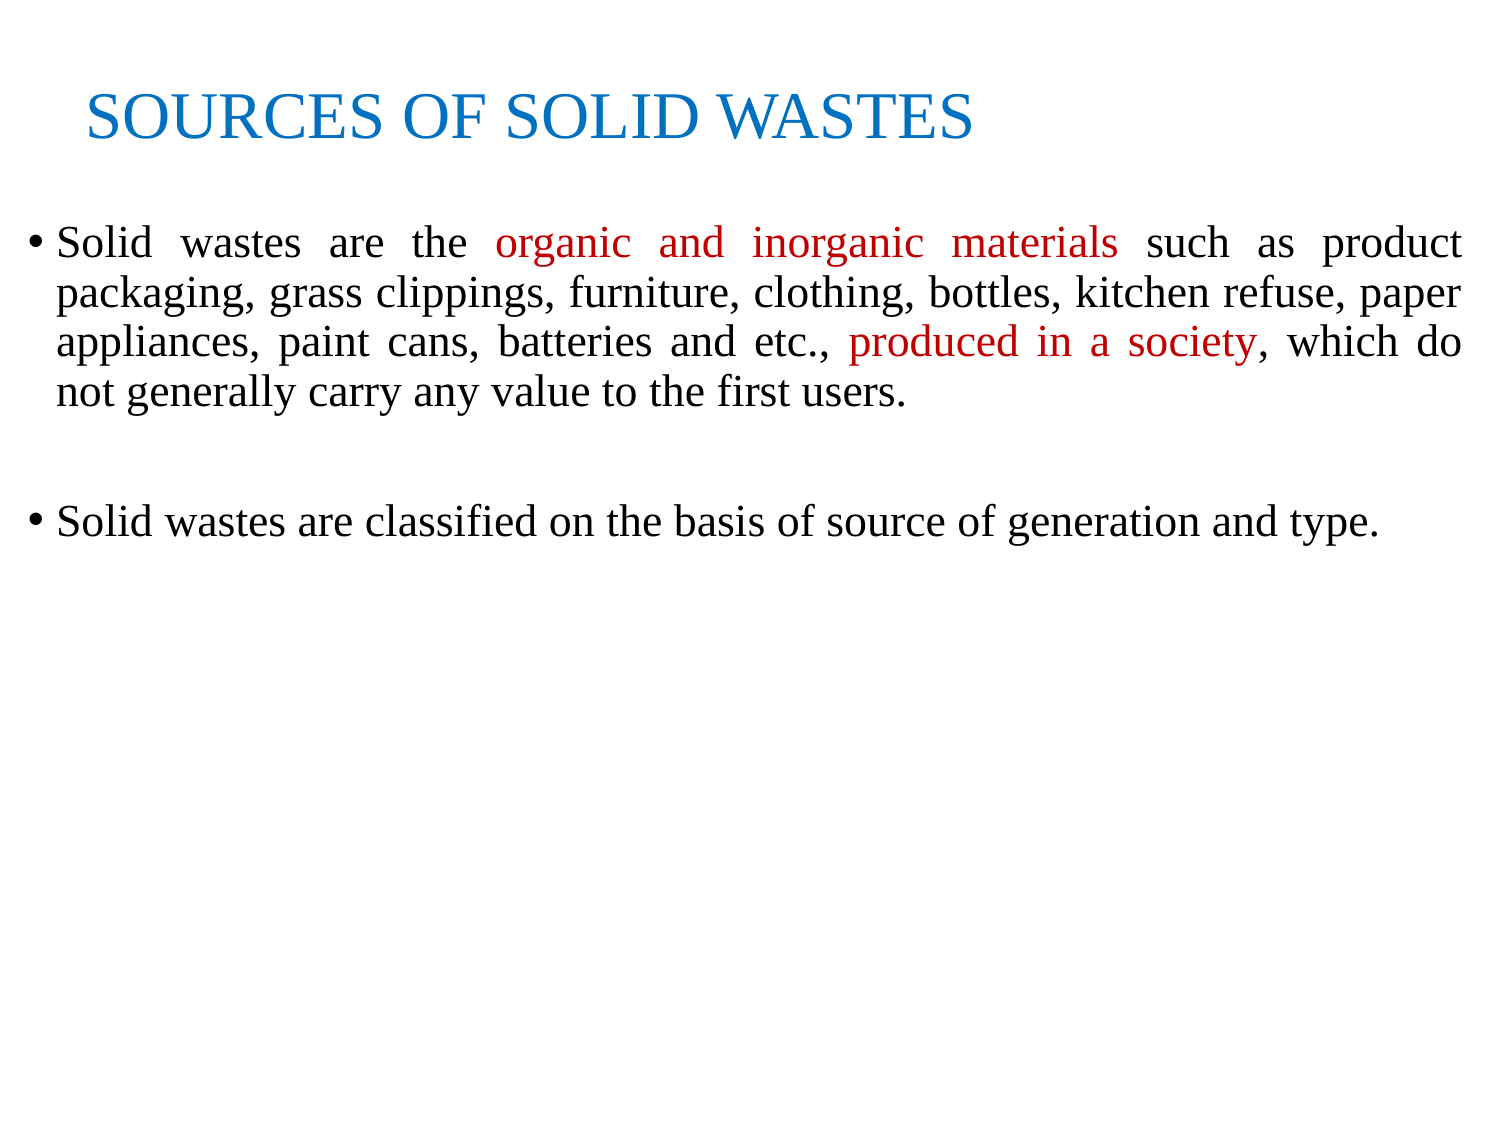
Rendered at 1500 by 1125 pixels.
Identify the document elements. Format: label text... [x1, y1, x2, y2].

title SOURCES OF SOLID WASTES [70, 23, 1421, 210]
list Solid wastes are the organic and inorganic materials such as product packaging, grass clippings, furniture, clothing, bottles, kitchen refuse, paper appliances, paint cans, batteries and etc., produced in a society, which do not generally carry any value to the first users. Solid wastes are classified on the basis of source of generation and type. [12, 210, 1478, 1094]
